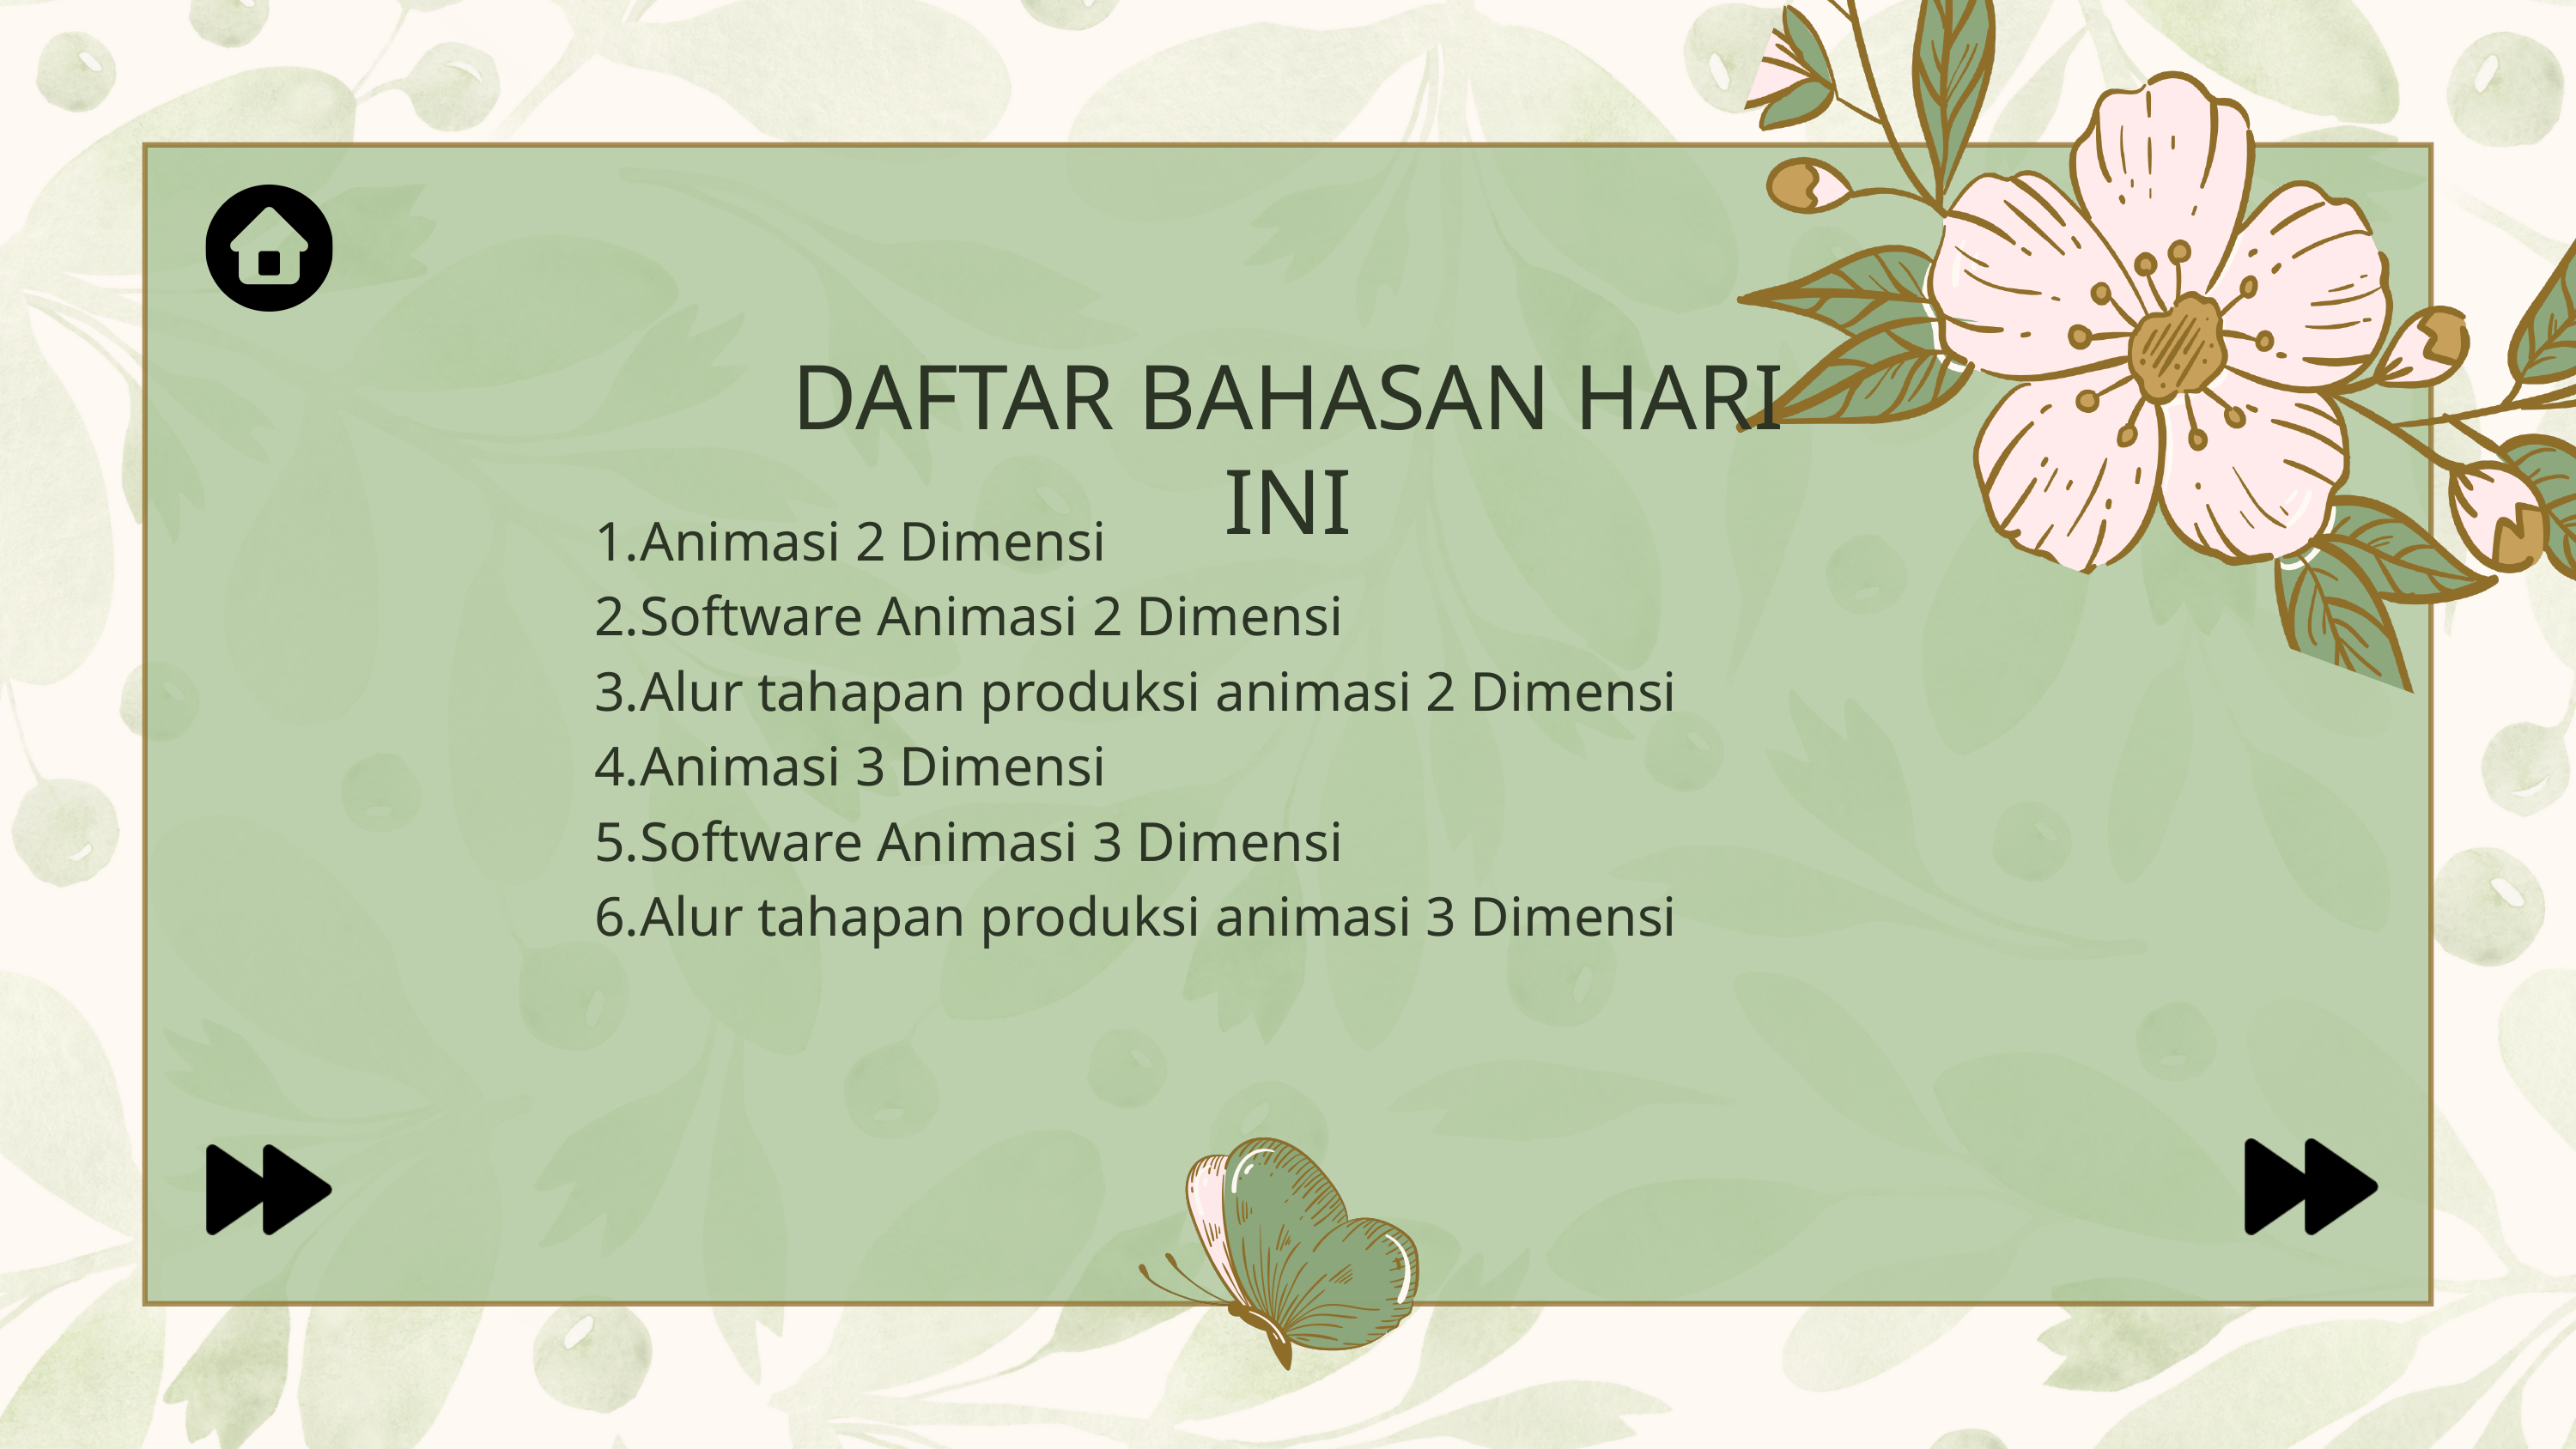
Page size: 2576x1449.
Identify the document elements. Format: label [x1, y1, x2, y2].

text_box [0, 0, 2576, 1449]
text_box [1731, 0, 2576, 753]
text_box [144, 144, 2432, 1304]
text_box [1137, 1311, 1439, 1372]
